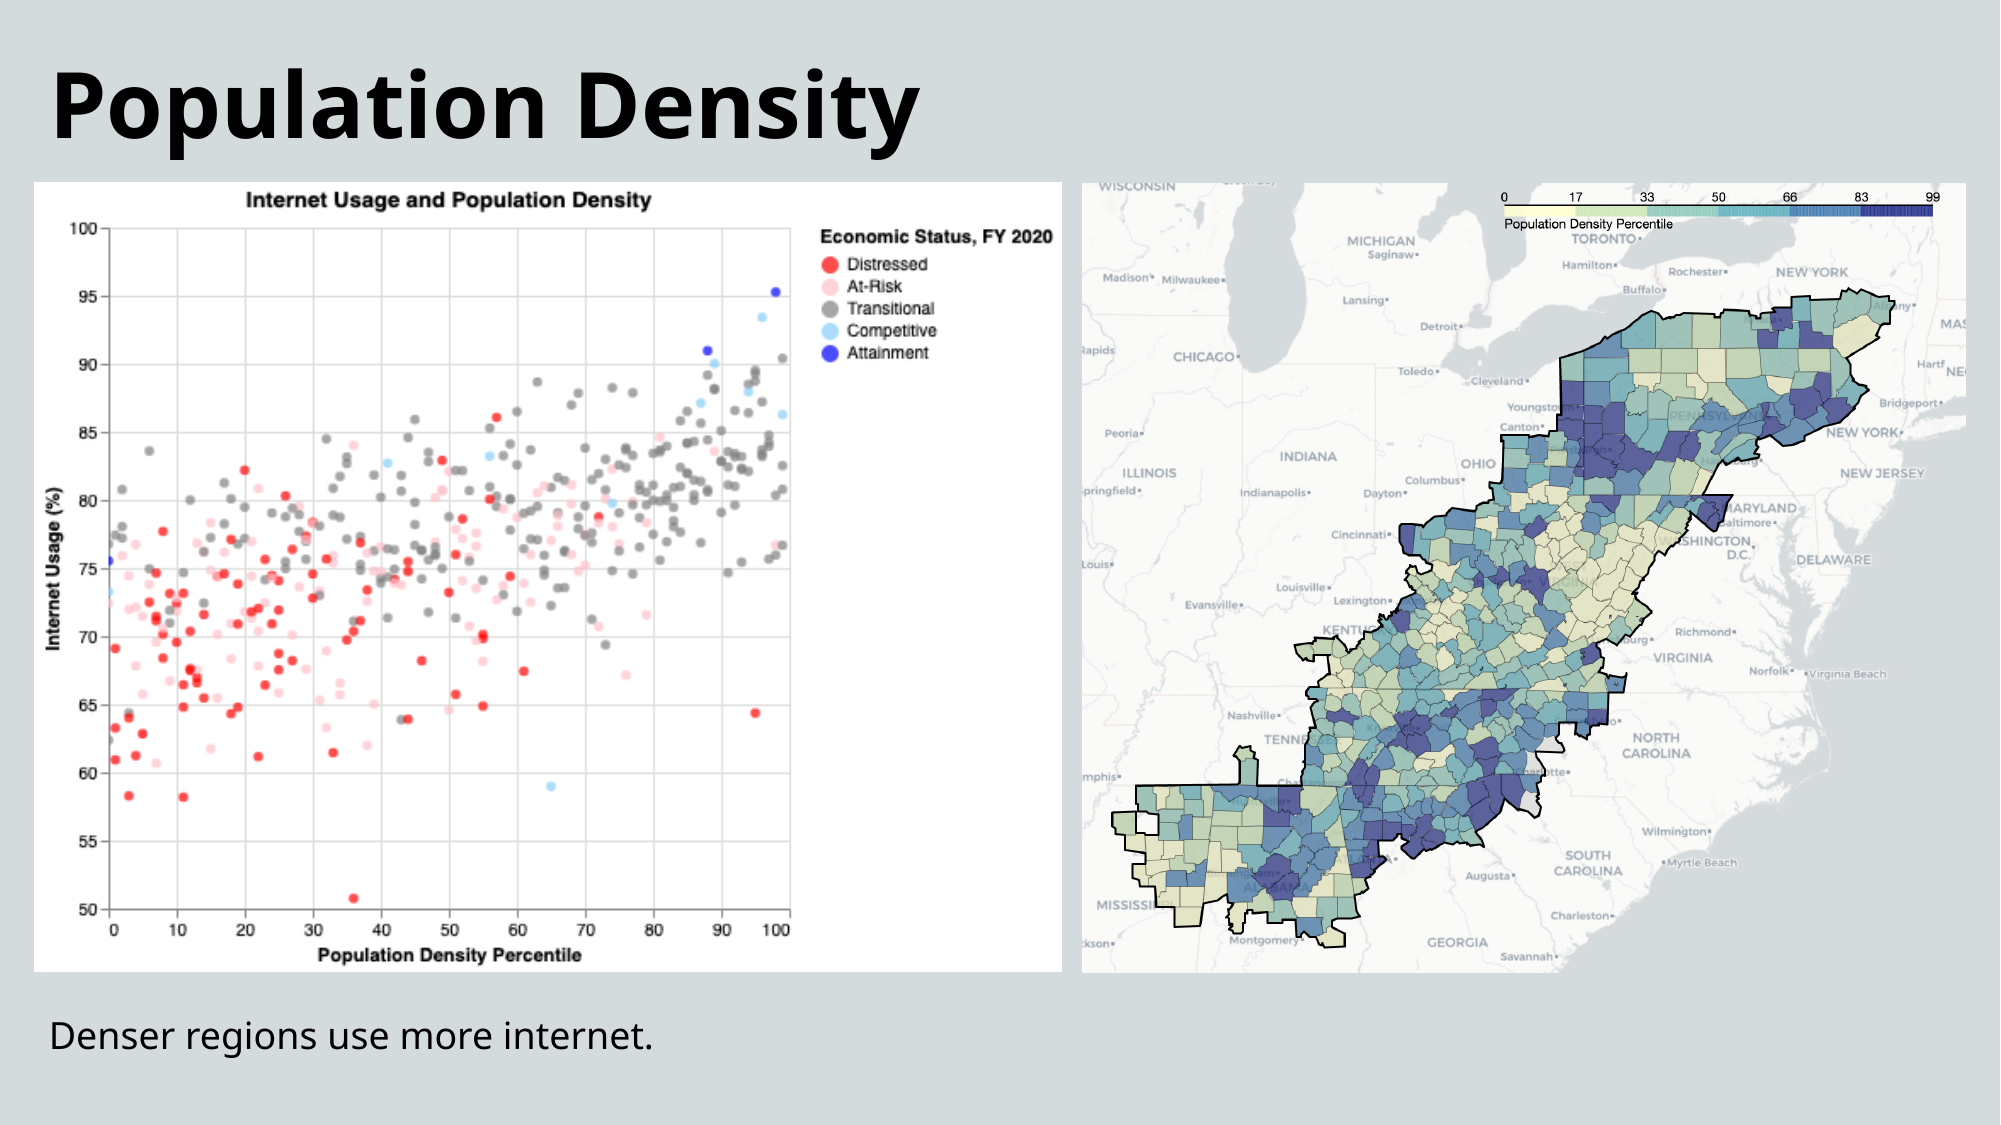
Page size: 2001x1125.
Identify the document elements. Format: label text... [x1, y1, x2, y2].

picture [1082, 183, 1966, 973]
text_box Denser regions use more internet. [34, 1004, 1908, 1065]
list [34, 182, 1062, 972]
text_box Population Density [34, 0, 1939, 218]
